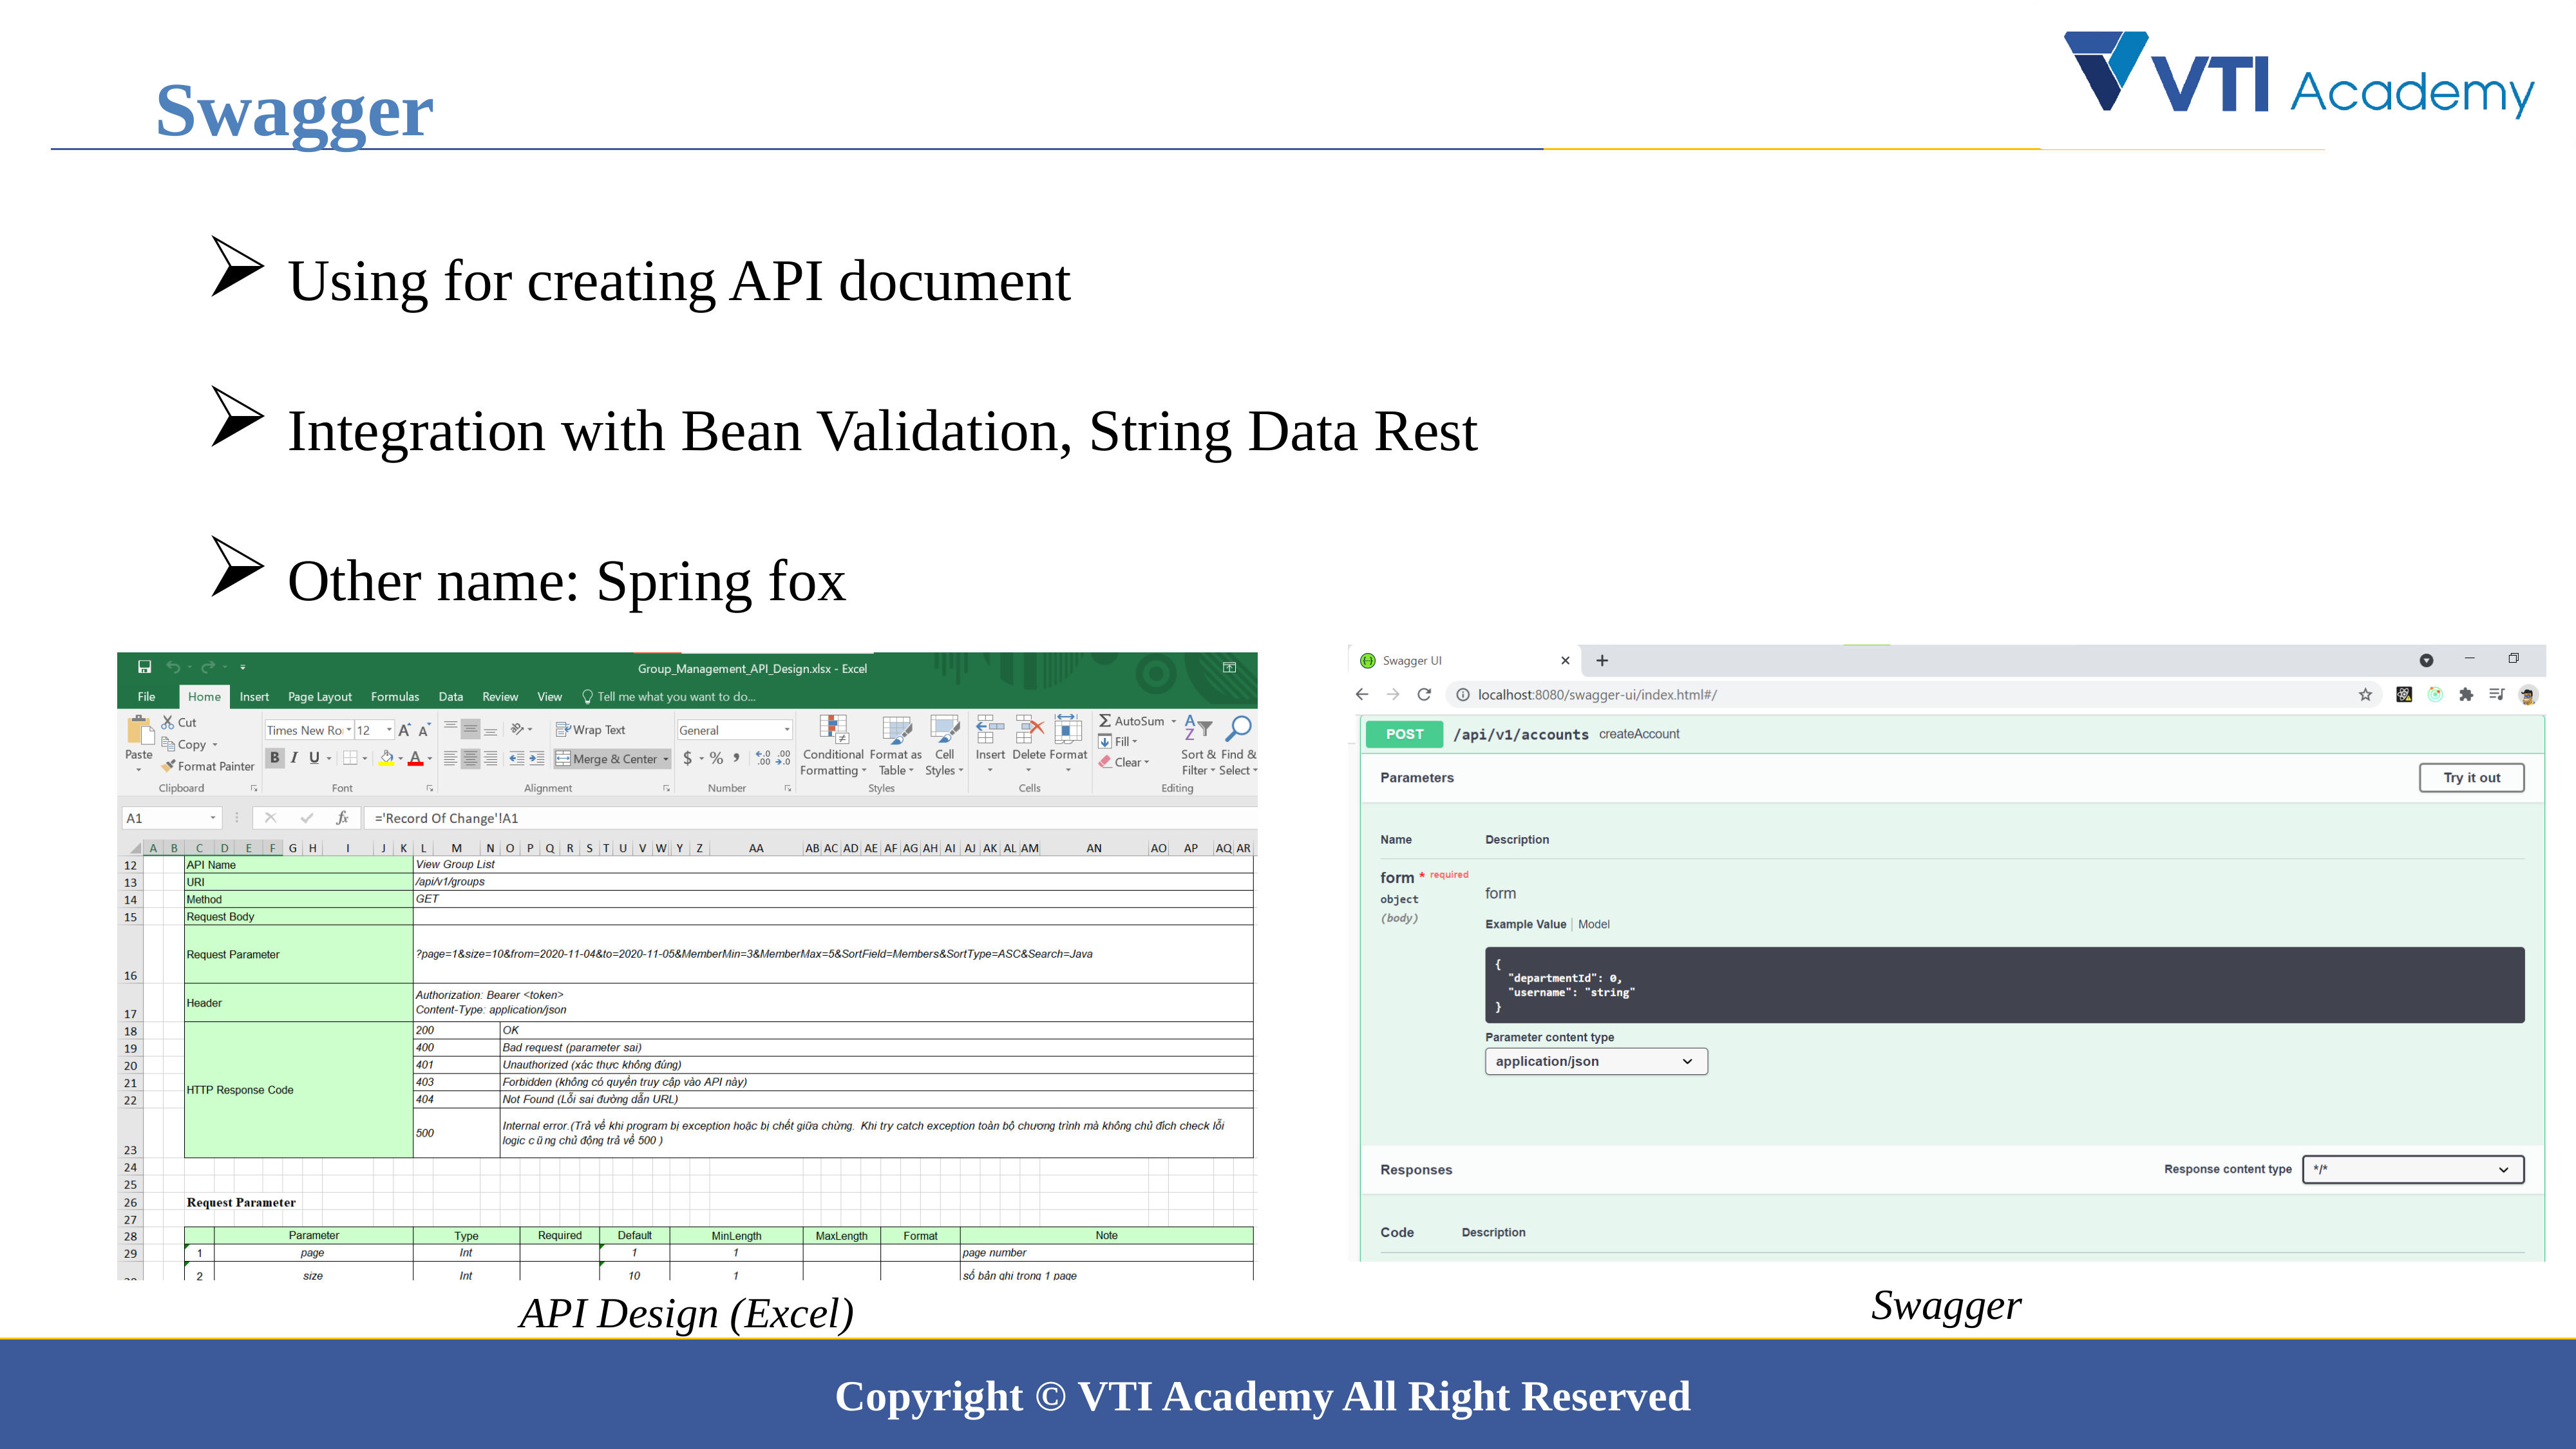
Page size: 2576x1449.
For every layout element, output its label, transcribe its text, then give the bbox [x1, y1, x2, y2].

picture [1347, 644, 2546, 1262]
text_box Swagger [1862, 1271, 2032, 1333]
text_box Swagger [145, 54, 1510, 156]
text_box API Design (Excel) [510, 1280, 865, 1341]
text_box Using for creating API document Integration with Bean Validation, String Data Rest Other name: Spring fox [195, 236, 1774, 609]
picture [2034, 0, 2576, 149]
picture [117, 652, 1258, 1280]
